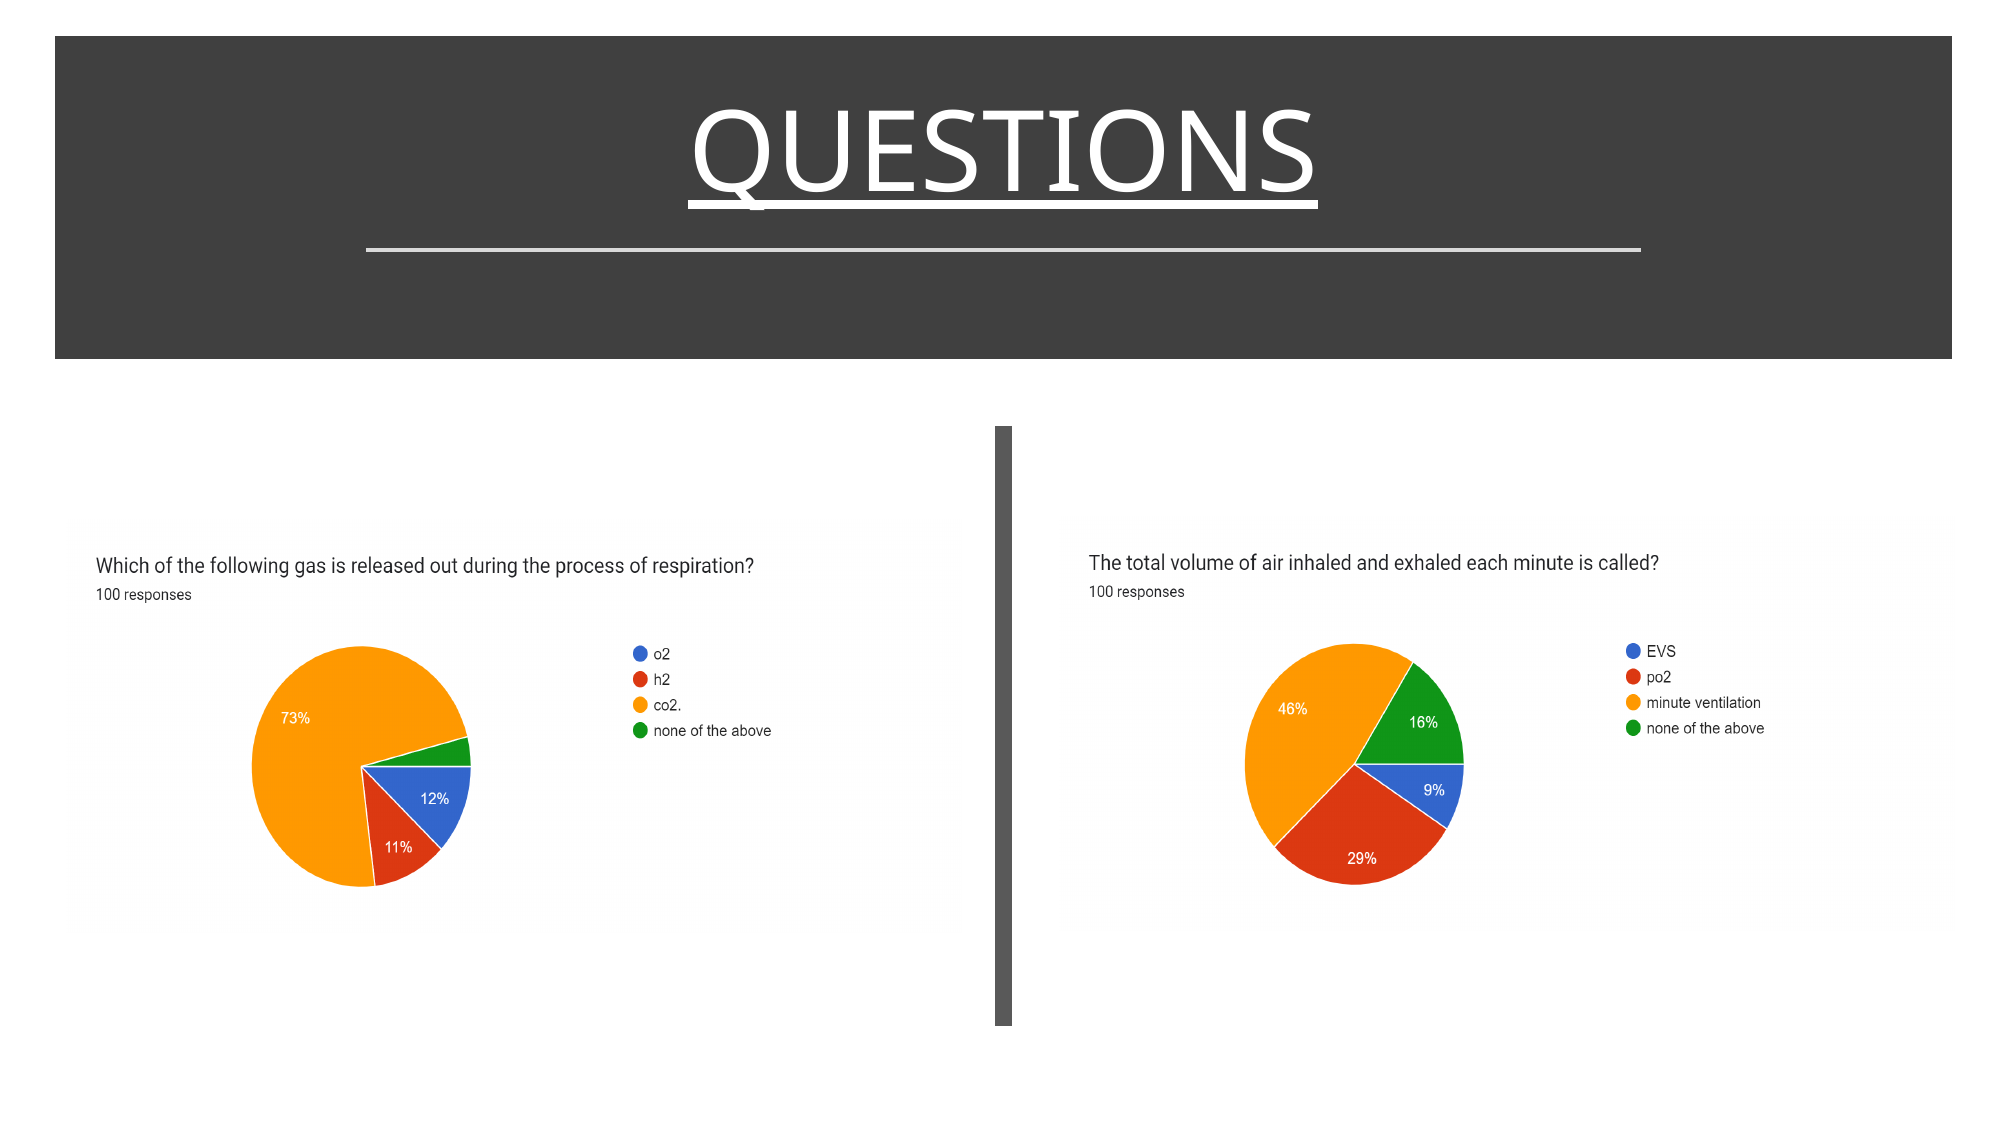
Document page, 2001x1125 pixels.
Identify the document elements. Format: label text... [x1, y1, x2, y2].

text_box [64, 45, 1942, 350]
text_box QUESTIONS [89, 71, 1917, 224]
picture [66, 519, 962, 933]
picture [1059, 516, 1955, 931]
